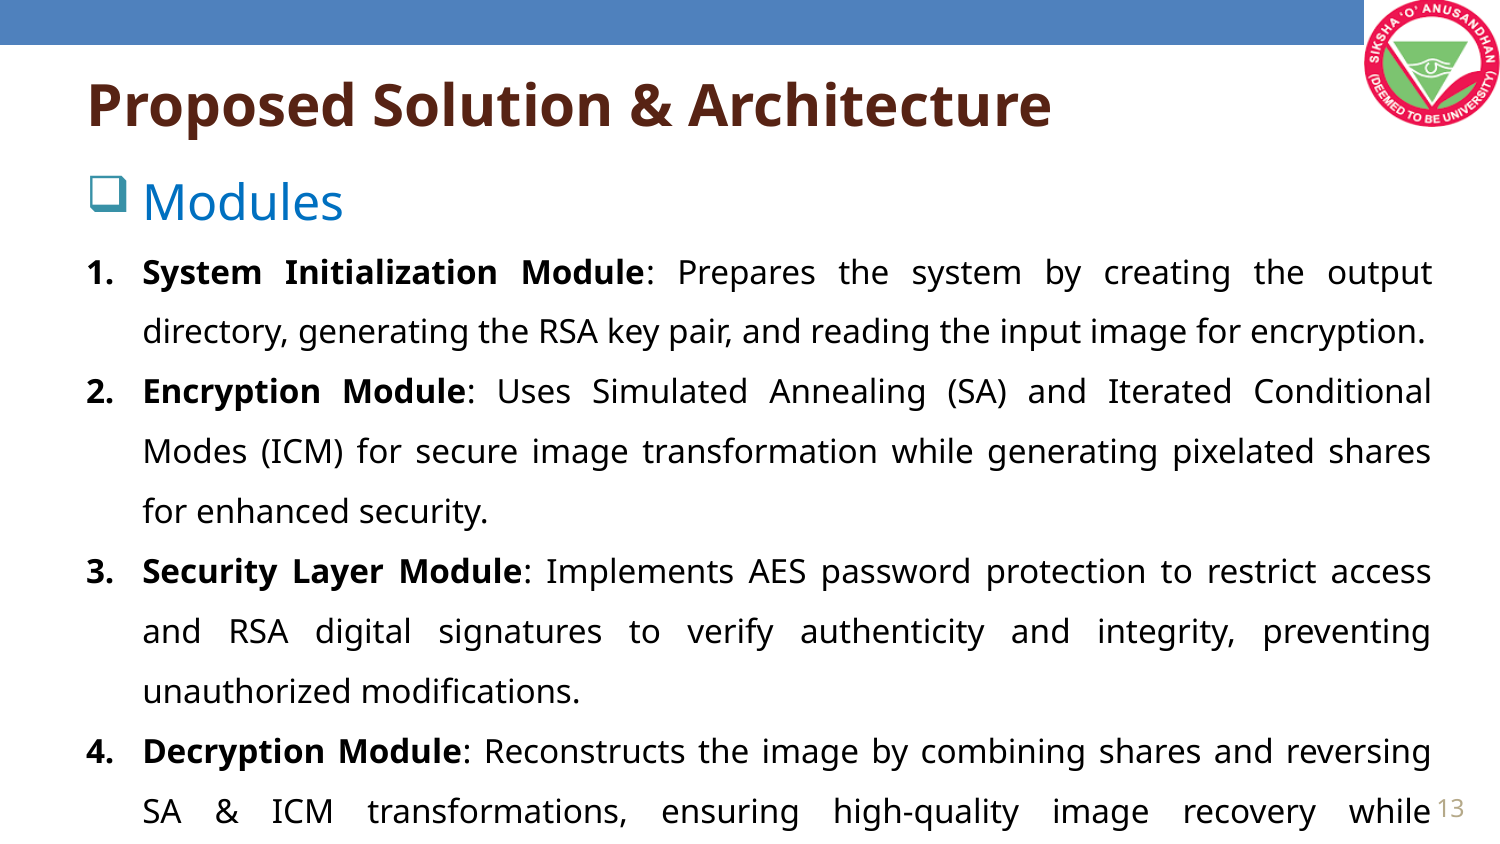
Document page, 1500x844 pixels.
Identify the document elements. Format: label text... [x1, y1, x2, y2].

text_box Proposed Solution & Architecture [72, 55, 1433, 151]
text_box Modules System Initialization Module: Prepares the system by creating the output directory, generating the RSA key pair, and reading the input image for encryption. Encryption Module: Uses Simulated Annealing (SA) and Iterated Conditional Modes (ICM) for secure image transformation while generating pixelated shares for enhanced security. Security Layer Module: Implements AES password protection to restrict access and RSA digital signatures to verify authenticity and integrity, preventing unauthorized modifications. Decryption Module: Reconstructs the image by combining shares and reversing SA & ICM transformations, ensuring high-quality image recovery while maintaining security. [71, 163, 1449, 756]
picture [1363, 0, 1500, 127]
text_box 13 [1413, 775, 1488, 835]
